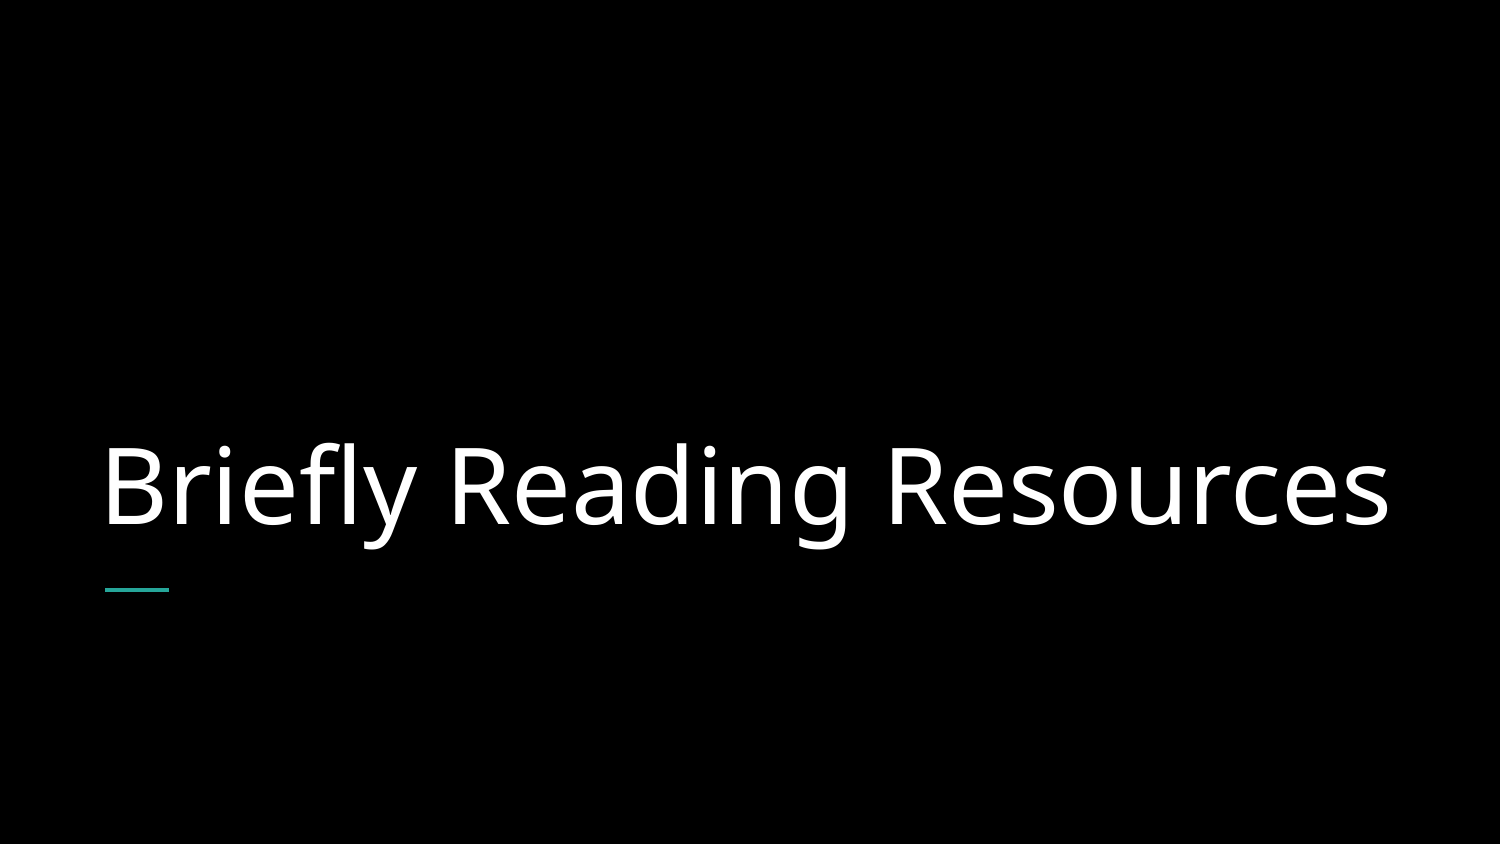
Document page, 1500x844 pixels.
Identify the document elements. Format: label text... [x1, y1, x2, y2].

title Briefly Reading Resources [84, 310, 1416, 561]
